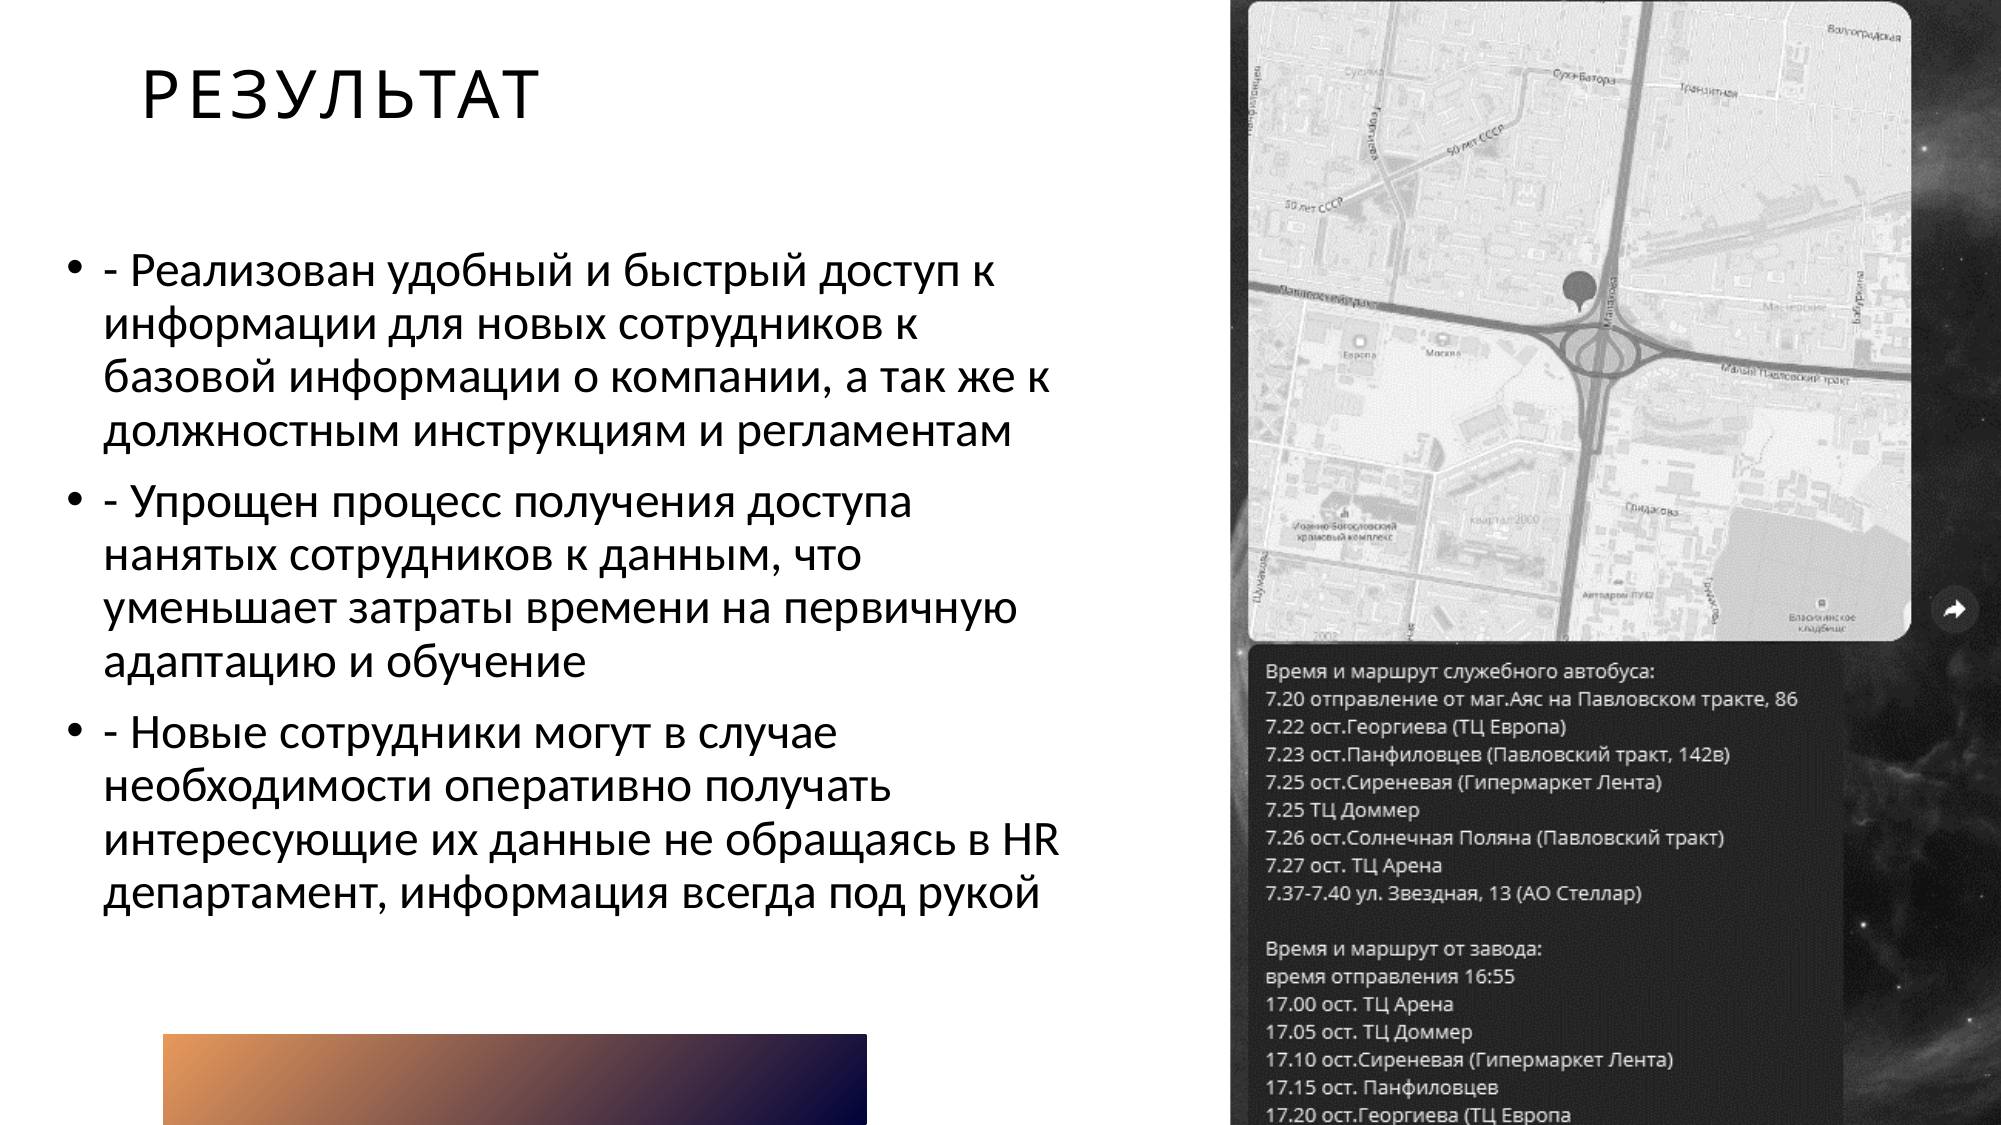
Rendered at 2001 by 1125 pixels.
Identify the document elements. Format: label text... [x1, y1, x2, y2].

picture [1229, 0, 2001, 1125]
text_box - Реализован удобный и быстрый доступ к информации для новых сотрудников к базовой информации о компании, а так же к должностным инструкциям и регламентам - Упрощен процесс получения доступа нанятых сотрудников к данным, что уменьшает затраты времени на первичную адаптацию и обучение - Новые сотрудники могут в случае необходимости оперативно получать интересующие их данные не обращаясь в HR департамент, информация всегда под рукой [51, 235, 1079, 929]
title результат [125, 18, 1138, 141]
